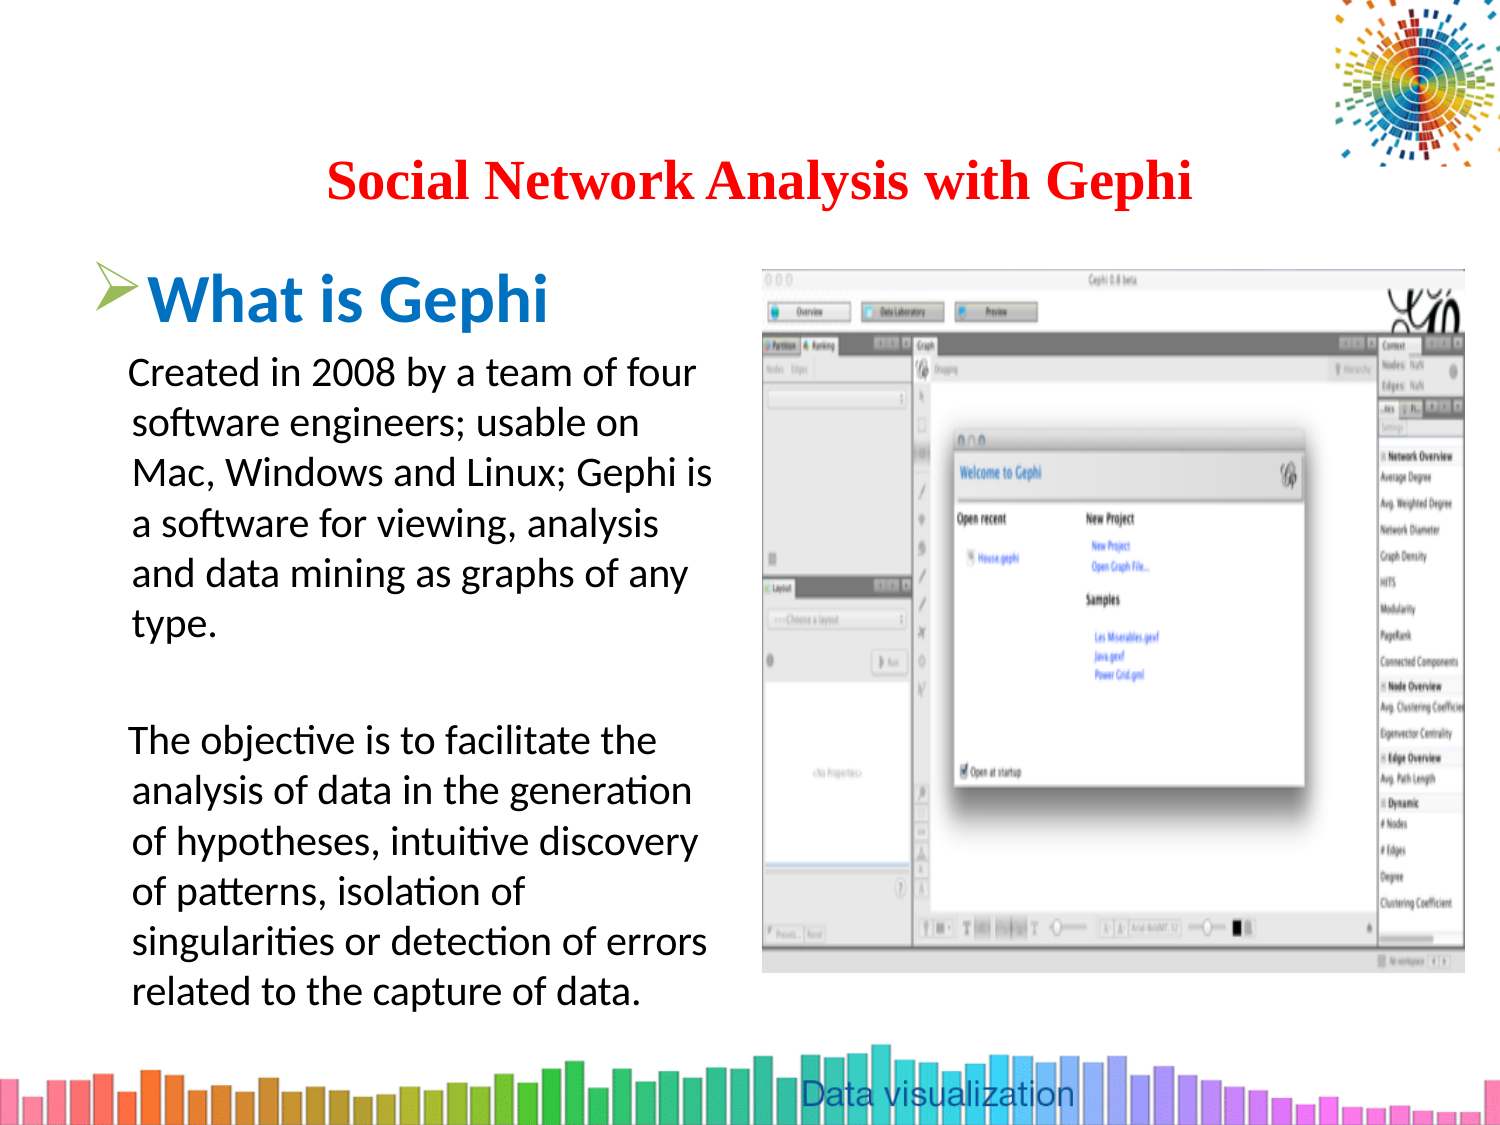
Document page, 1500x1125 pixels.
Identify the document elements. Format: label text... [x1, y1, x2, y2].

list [762, 269, 1466, 973]
picture [0, 0, 1500, 1125]
list What is Gephi Created in 2008 by a team of four software engineers; usable on Mac, Windows and Linux; Gephi is a software for viewing, analysis and data mining as graphs of any type. The objective is to facilitate the analysis of data in the generation of hypotheses, intuitive discovery of patterns, isolation of singularities or detection of errors related to the capture of data. [75, 246, 738, 1043]
title Social Network Analysis with Gephi [75, 115, 1425, 223]
